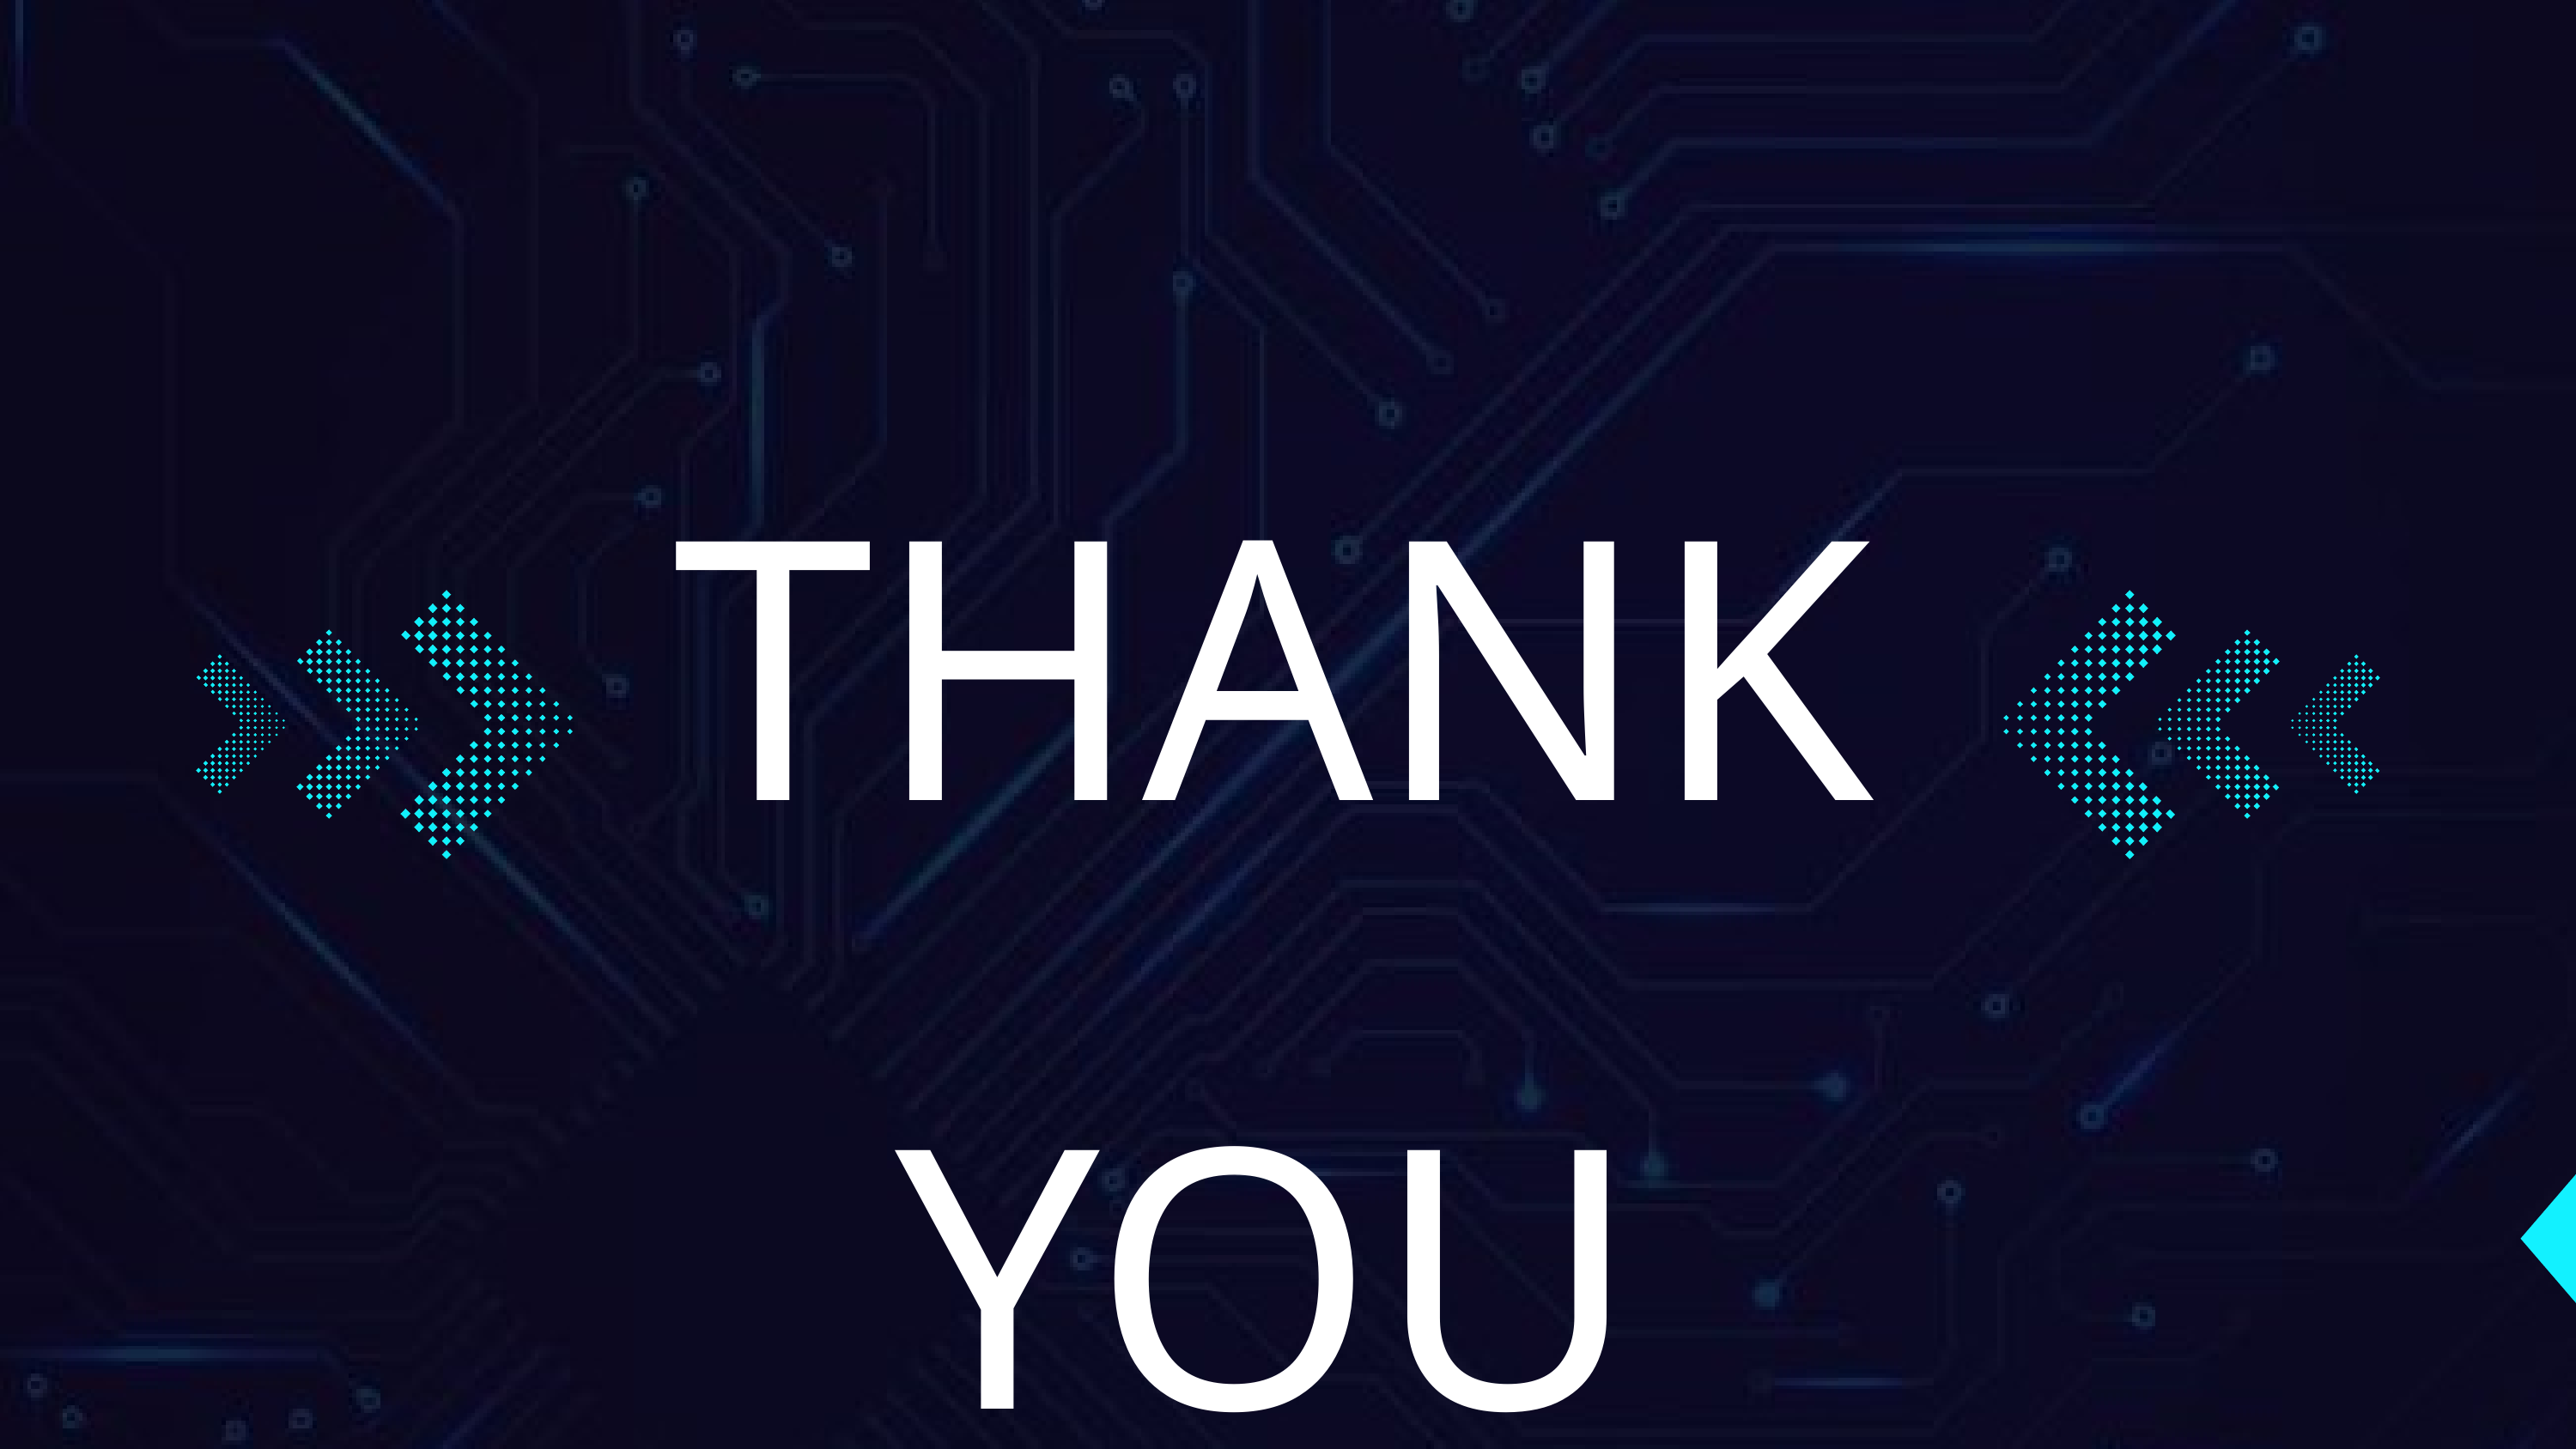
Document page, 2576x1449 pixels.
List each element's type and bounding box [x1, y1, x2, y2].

text_box [0, 0, 2576, 1449]
text_box [195, 590, 2381, 859]
